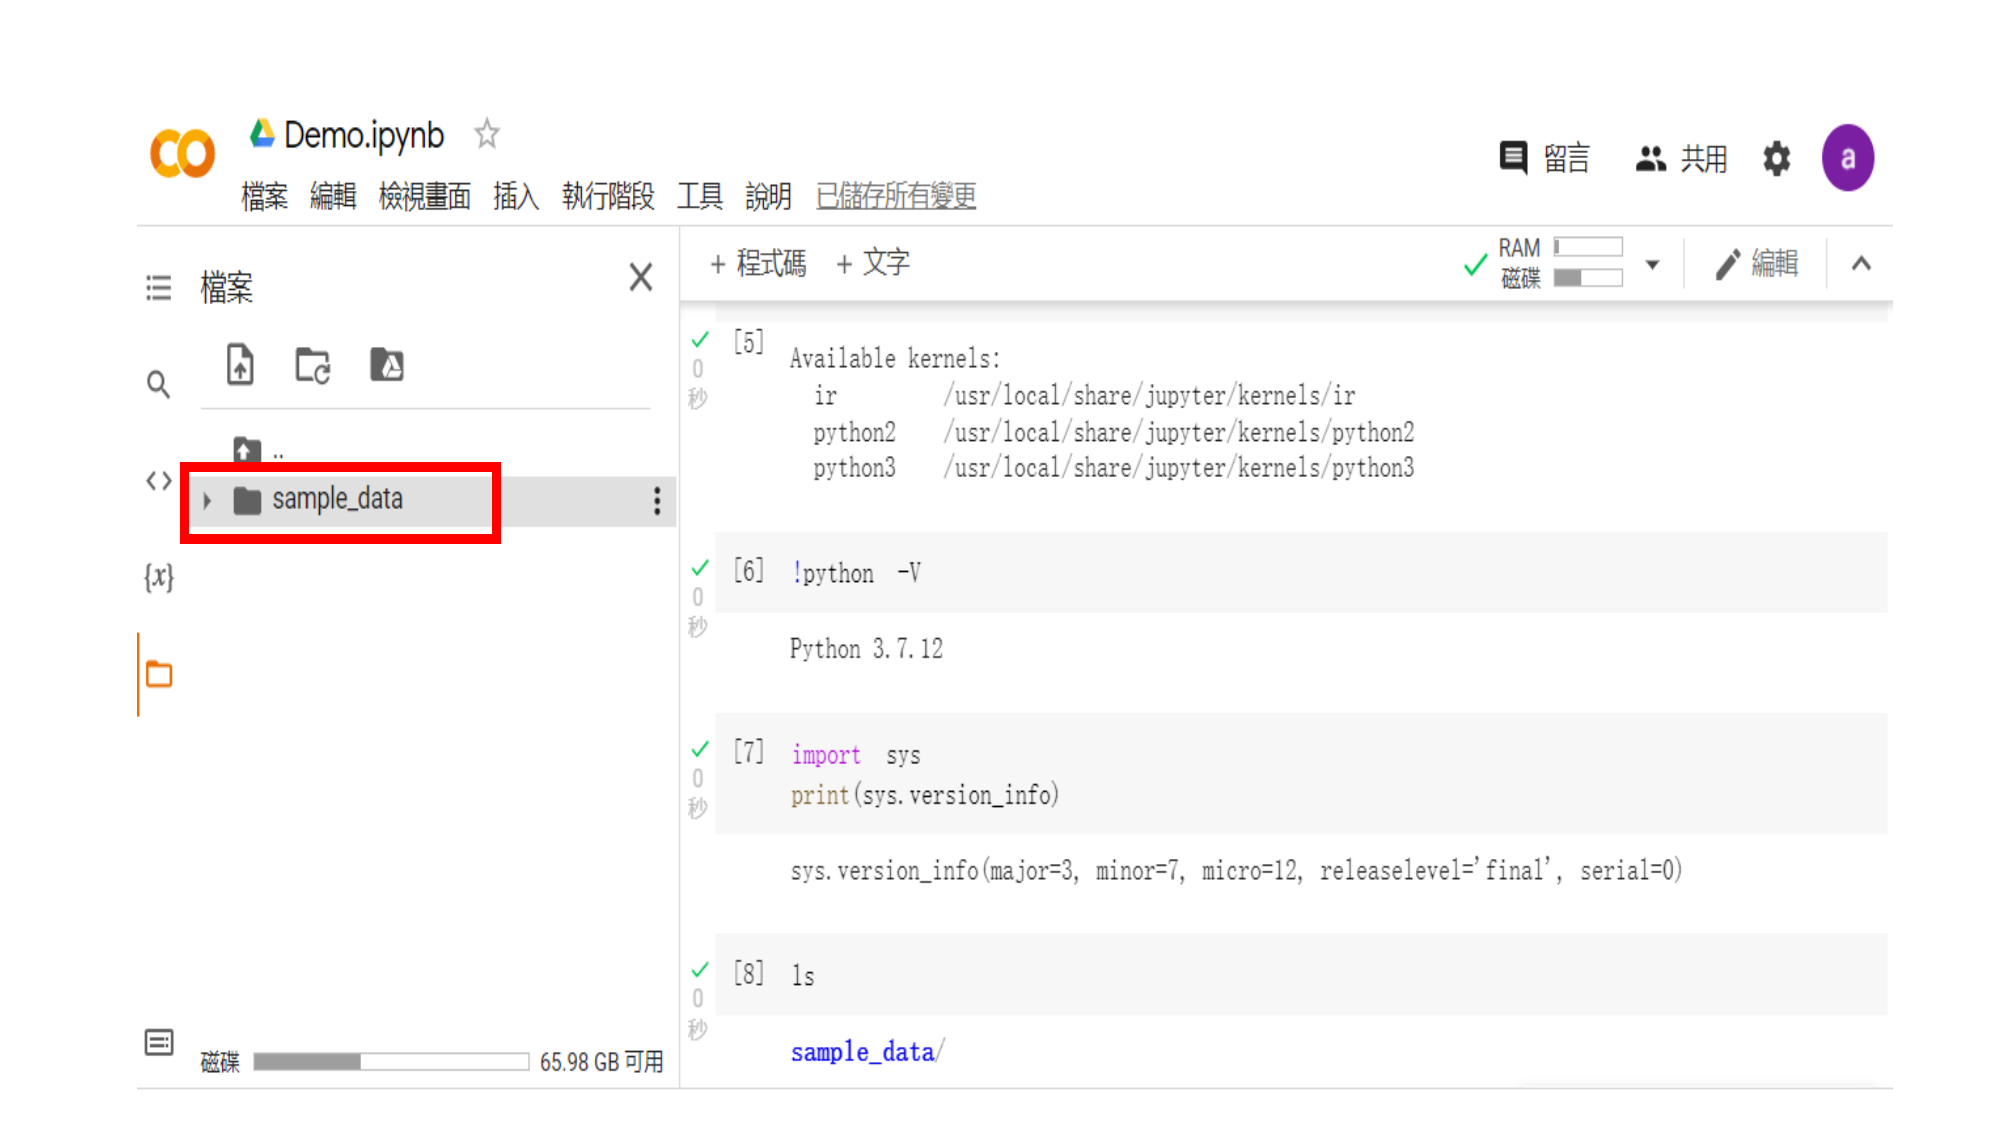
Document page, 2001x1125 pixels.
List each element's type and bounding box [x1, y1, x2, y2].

picture [137, 111, 1893, 1093]
